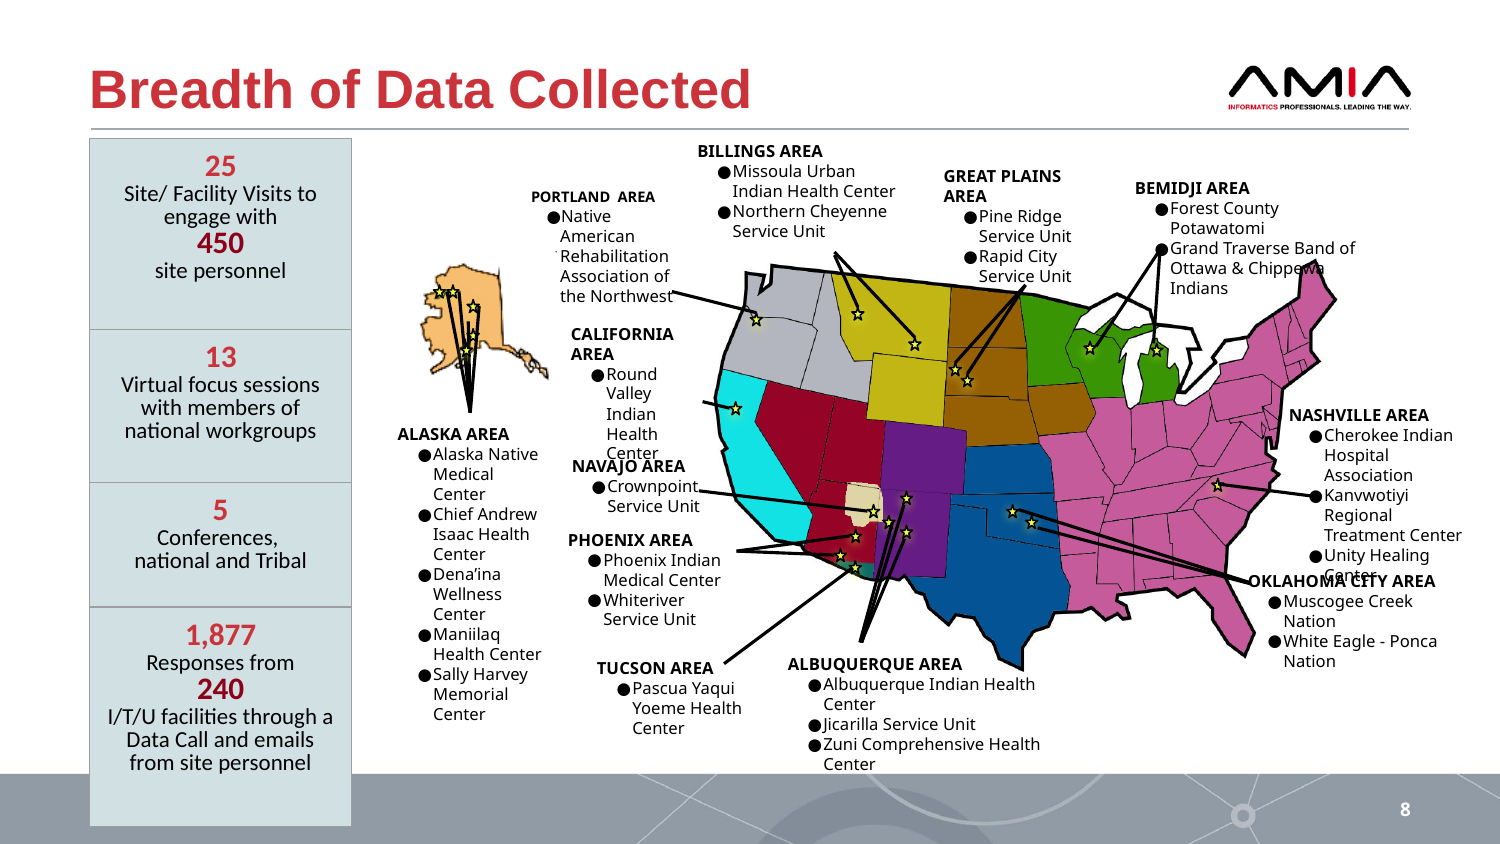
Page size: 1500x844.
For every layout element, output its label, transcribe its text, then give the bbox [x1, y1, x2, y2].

table_cell 13 Virtual focus sessions with members of national workgroups [90, 330, 351, 482]
slide_number 8 [1098, 818, 1411, 822]
picture [0, 0, 1500, 844]
table_header 25 Site/ Facility Visits to engage with 450 site personnel [90, 139, 351, 329]
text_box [385, 129, 1488, 809]
title Breadth of Data Collected [89, 63, 1203, 119]
table_cell 1,877 Responses from 240 I/T/U facilities through a Data Call and emails from site personnel [90, 608, 351, 826]
table_cell 5 Conferences, national and Tribal [90, 483, 351, 606]
